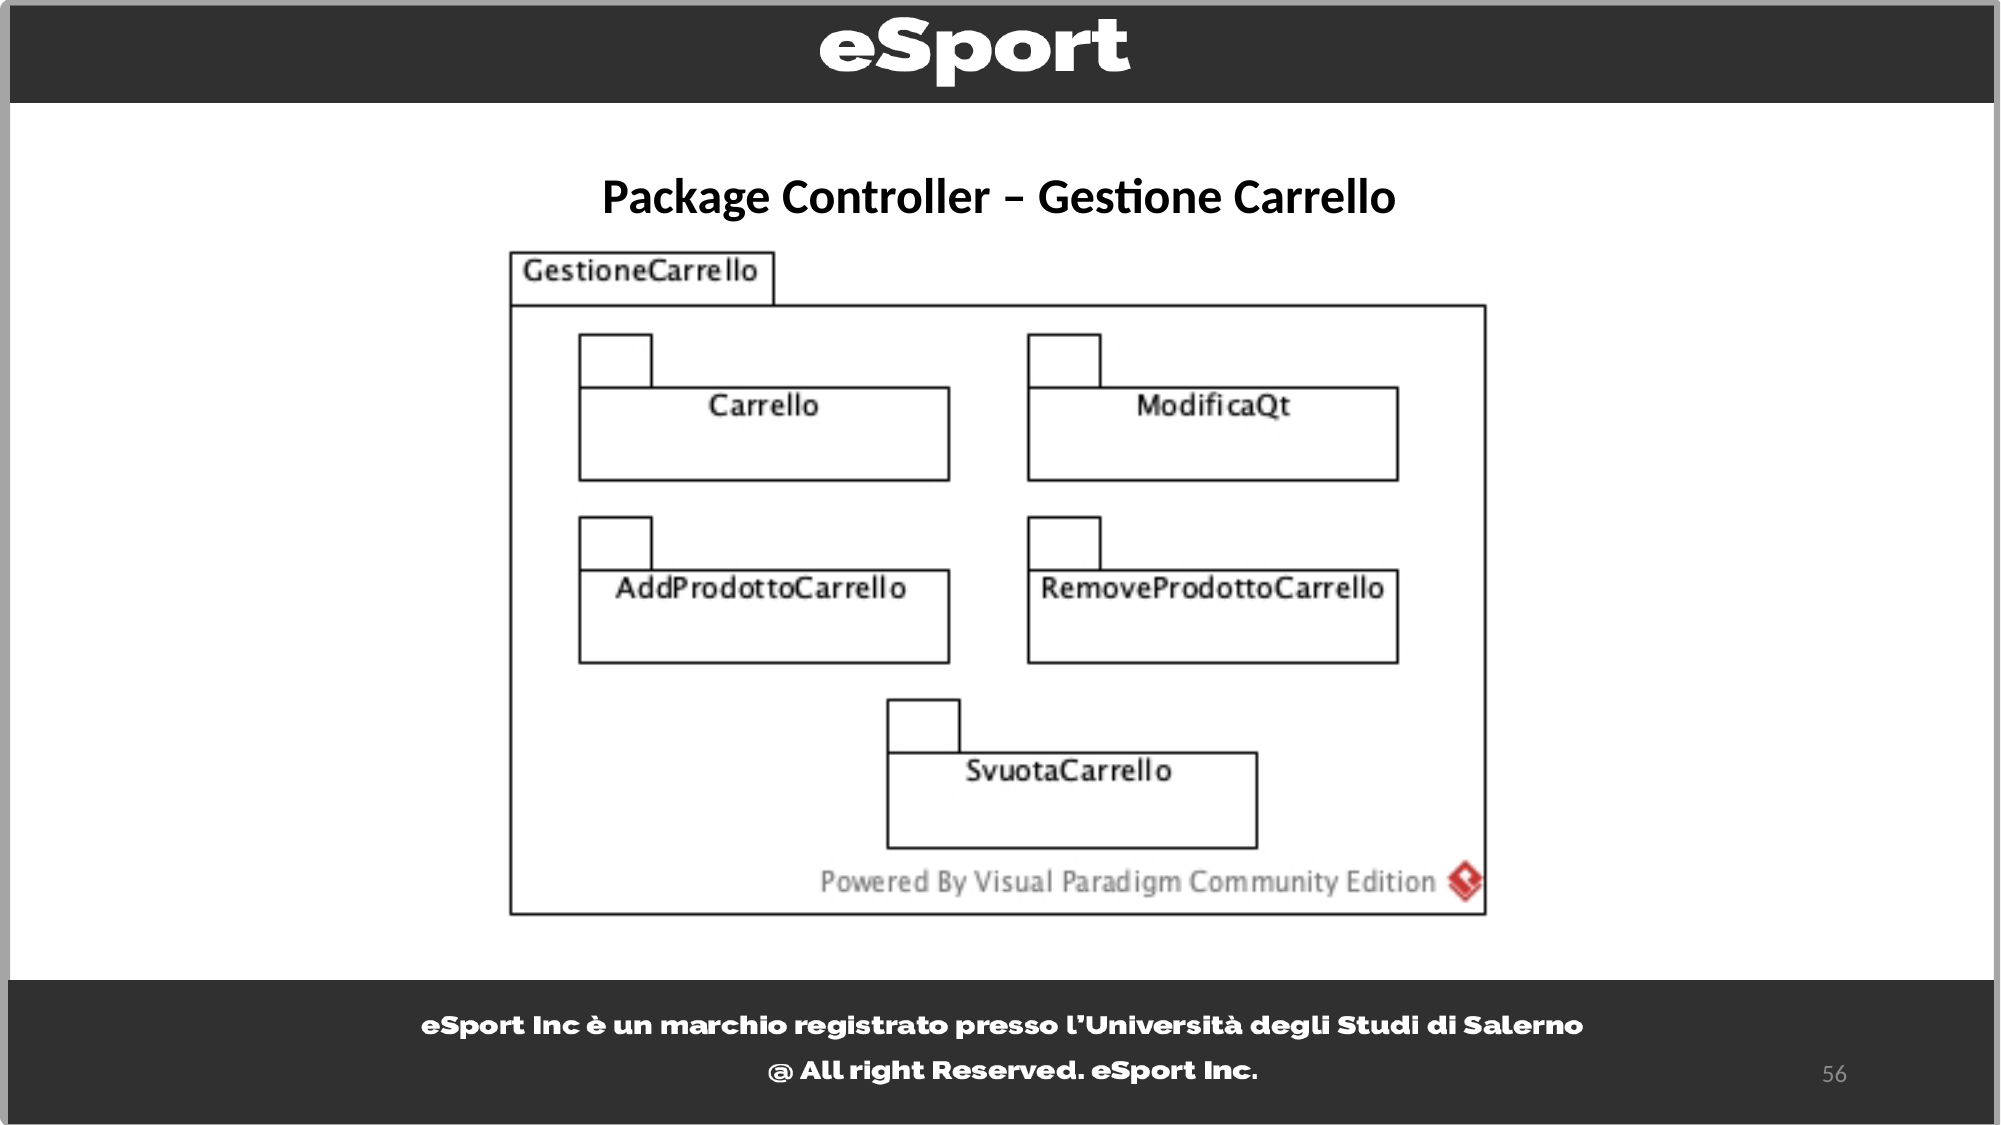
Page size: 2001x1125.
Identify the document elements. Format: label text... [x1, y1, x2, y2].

slide_number 56 [1412, 1042, 1863, 1103]
picture [0, 0, 2001, 1125]
text_box Package Controller – Gestione Carrello [415, 156, 1585, 232]
